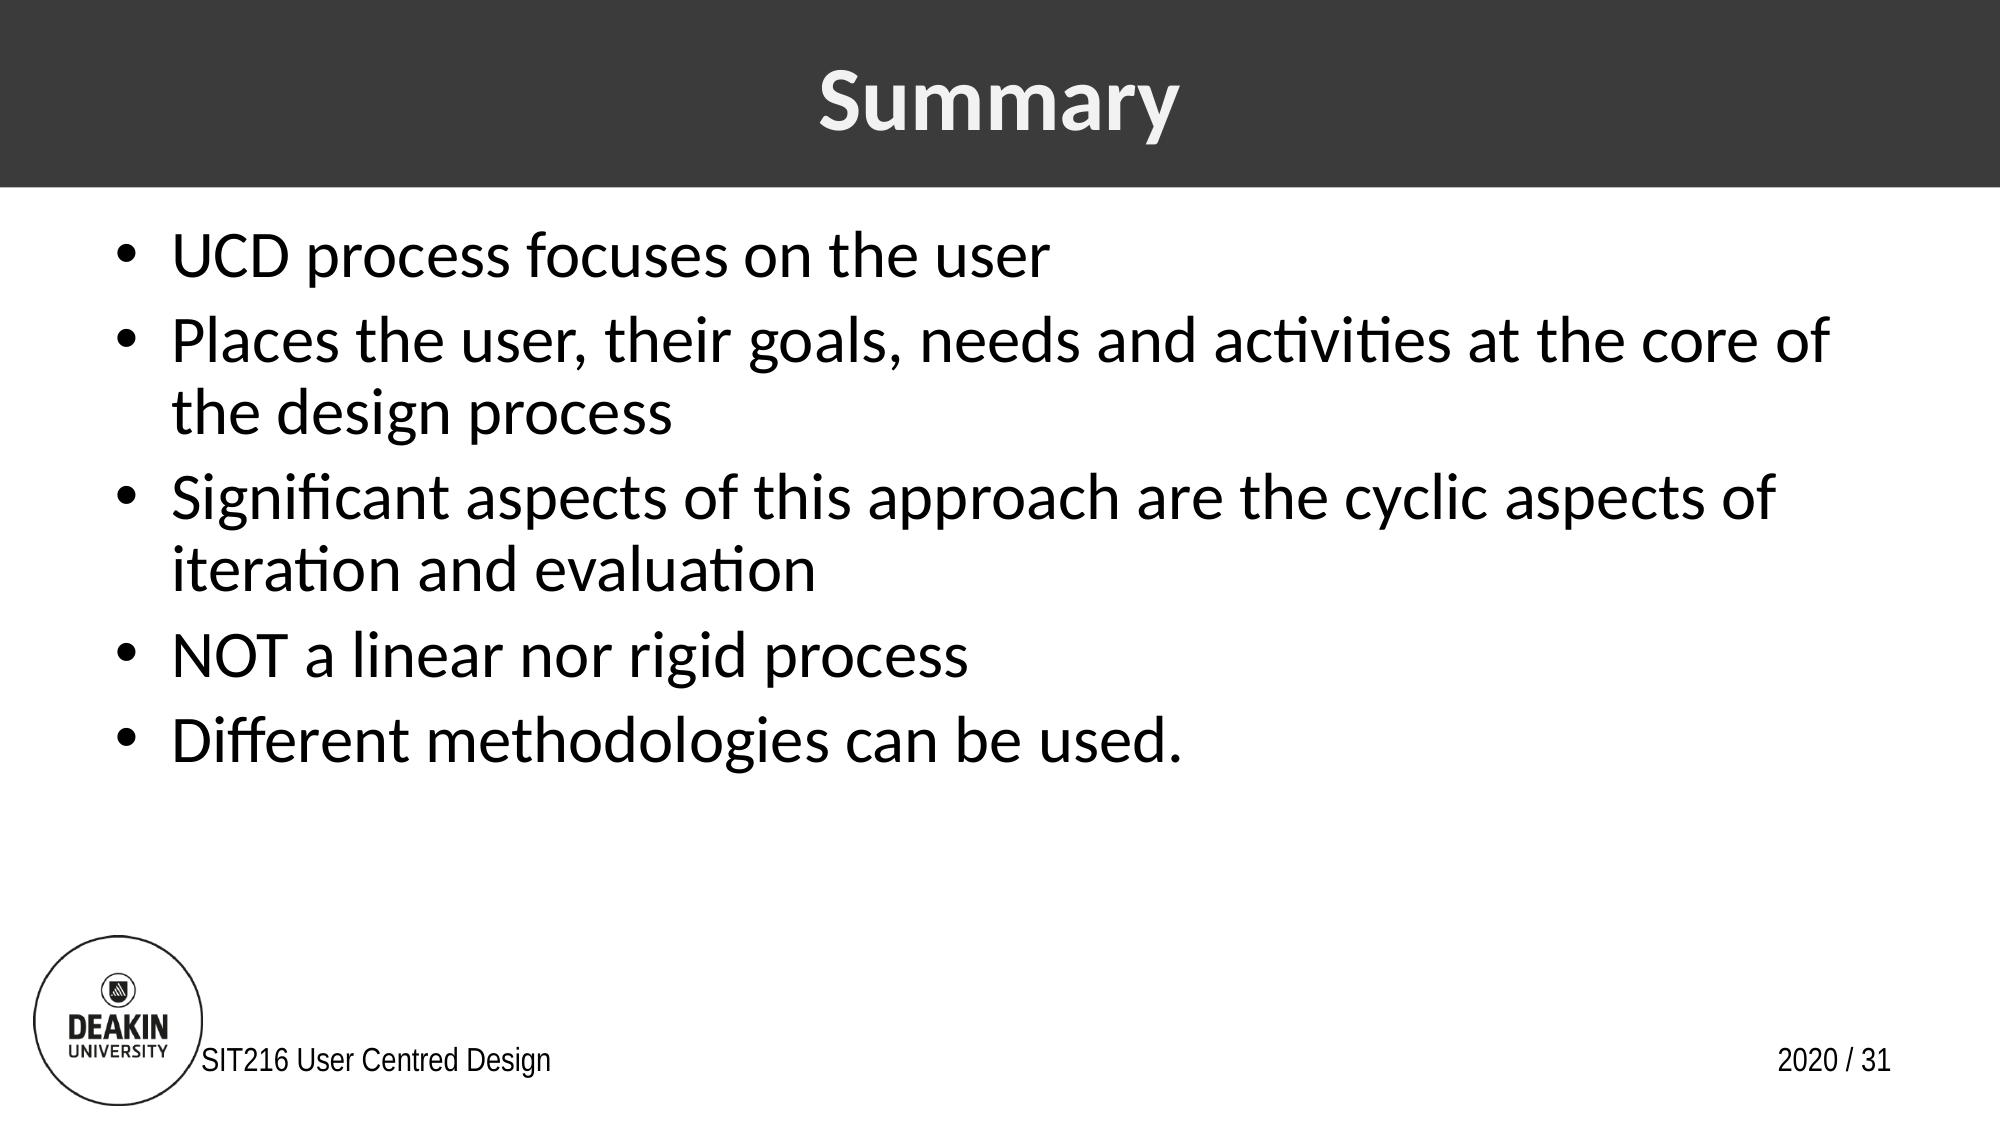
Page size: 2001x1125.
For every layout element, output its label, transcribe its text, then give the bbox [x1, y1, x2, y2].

list UCD process focuses on the user Places the user, their goals, needs and activities at the core of the design process Significant aspects of this approach are the cyclic aspects of iteration and evaluation NOT a linear nor rigid process Different methodologies can be used. [99, 212, 1900, 1005]
picture [33, 935, 203, 1106]
title Summary [0, 0, 2000, 188]
